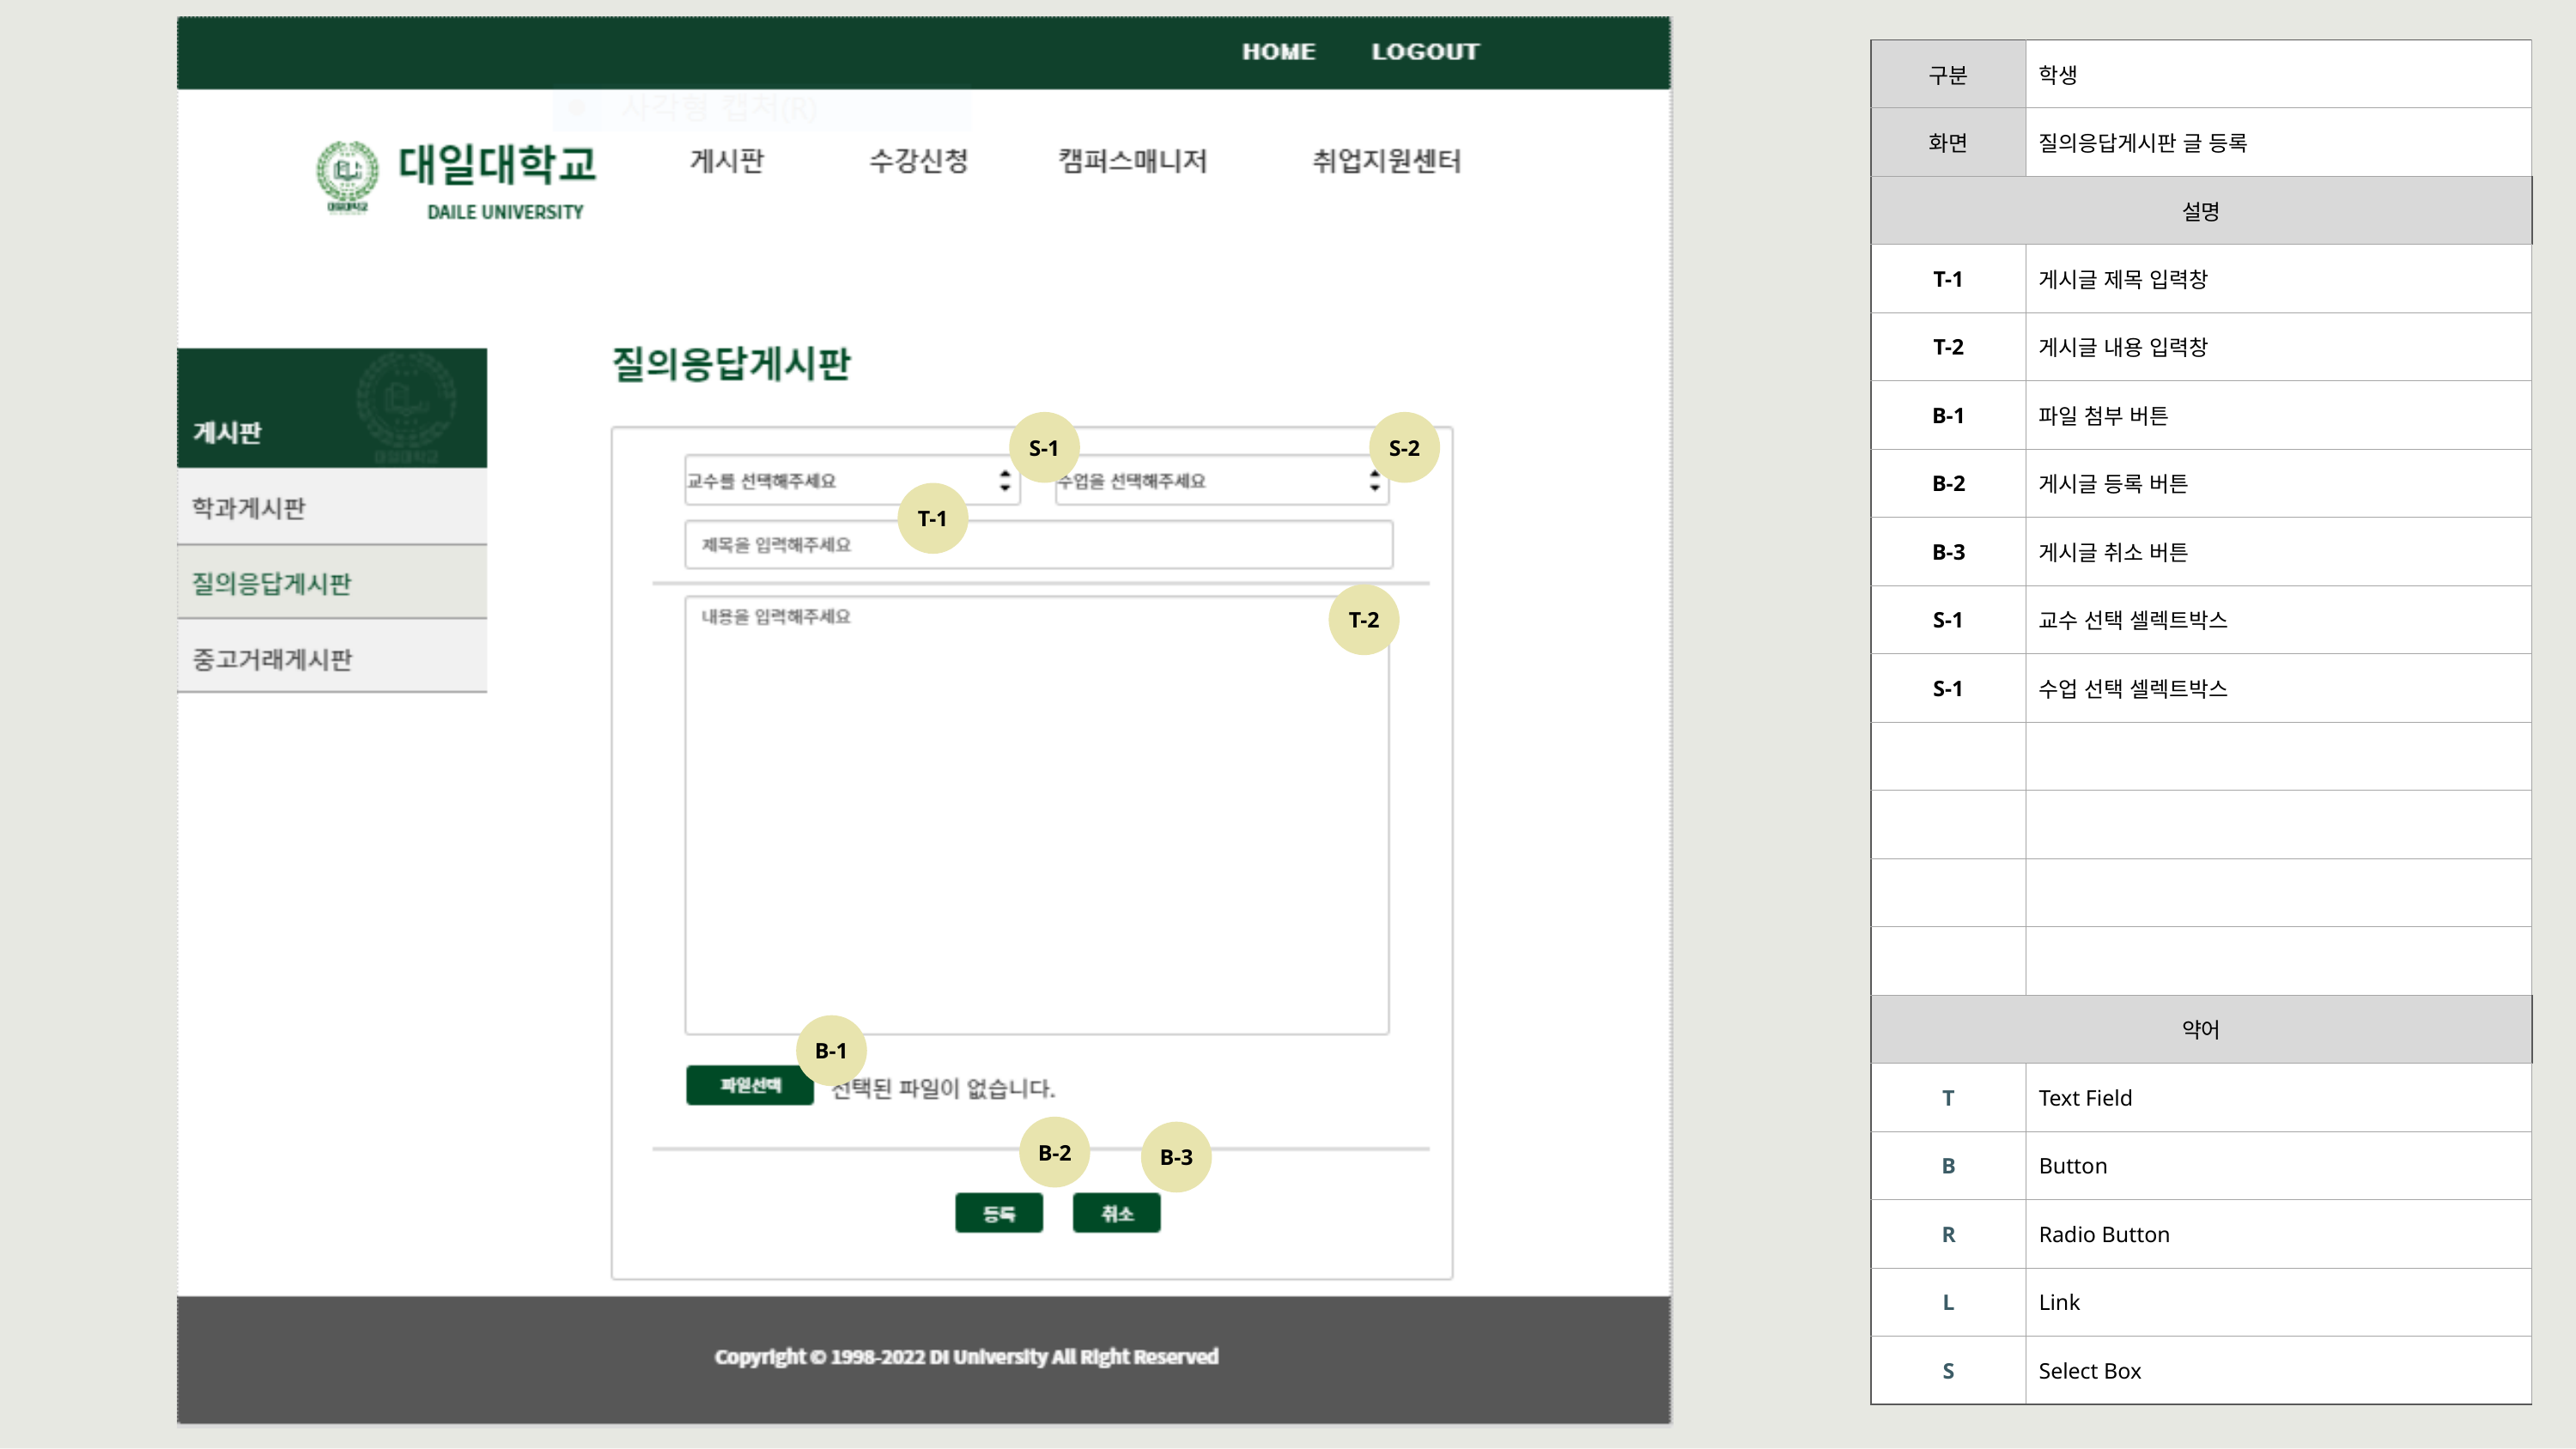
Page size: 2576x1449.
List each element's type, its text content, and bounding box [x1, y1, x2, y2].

table_cell T-2 [1872, 313, 2026, 380]
table_cell S [1872, 1337, 2026, 1404]
table_cell Button [2026, 1132, 2531, 1199]
table_cell 약어 [1872, 996, 2531, 1063]
table_cell 게시글 내용 입력창 [2026, 313, 2531, 380]
table_cell [1872, 859, 2026, 926]
table_cell Text Field [2026, 1064, 2531, 1131]
table_cell [2026, 723, 2531, 790]
table_cell 화면 [1872, 108, 2026, 176]
table_cell Link [2026, 1269, 2531, 1336]
table_cell [2026, 859, 2531, 926]
table_cell [1872, 791, 2026, 858]
table_cell [1872, 723, 2026, 790]
table_cell S-1 [1872, 586, 2026, 653]
table_header 구분 [1872, 40, 2026, 107]
table_cell 게시글 제목 입력창 [2026, 245, 2531, 312]
table_cell B-1 [1872, 381, 2026, 449]
picture [177, 15, 1674, 1428]
table_cell B [1872, 1132, 2026, 1199]
table_cell [2026, 927, 2531, 995]
table_cell T [1872, 1064, 2026, 1131]
table_cell 파일 첨부 버튼 [2026, 381, 2531, 449]
table_cell [1872, 927, 2026, 995]
text_box [0, 0, 2576, 1449]
table_cell 수업 선택 셀렉트박스 [2026, 654, 2531, 722]
table_cell 교수 선택 셀렉트박스 [2026, 586, 2531, 653]
table_cell L [1872, 1269, 2026, 1336]
table_cell Select Box [2026, 1337, 2531, 1404]
table_cell S-1 [1872, 654, 2026, 722]
table_cell 질의응답게시판 글 등록 [2026, 108, 2531, 176]
table_cell Radio Button [2026, 1200, 2531, 1268]
table_cell 설명 [1872, 177, 2531, 244]
table_cell 게시글 취소 버튼 [2026, 518, 2531, 585]
table_cell R [1872, 1200, 2026, 1268]
table_cell B-2 [1872, 450, 2026, 517]
table_cell T-1 [1872, 245, 2026, 312]
table_cell 게시글 등록 버튼 [2026, 450, 2531, 517]
table_cell B-3 [1872, 518, 2026, 585]
table_cell [2026, 791, 2531, 858]
table_header 학생 [2026, 40, 2531, 107]
